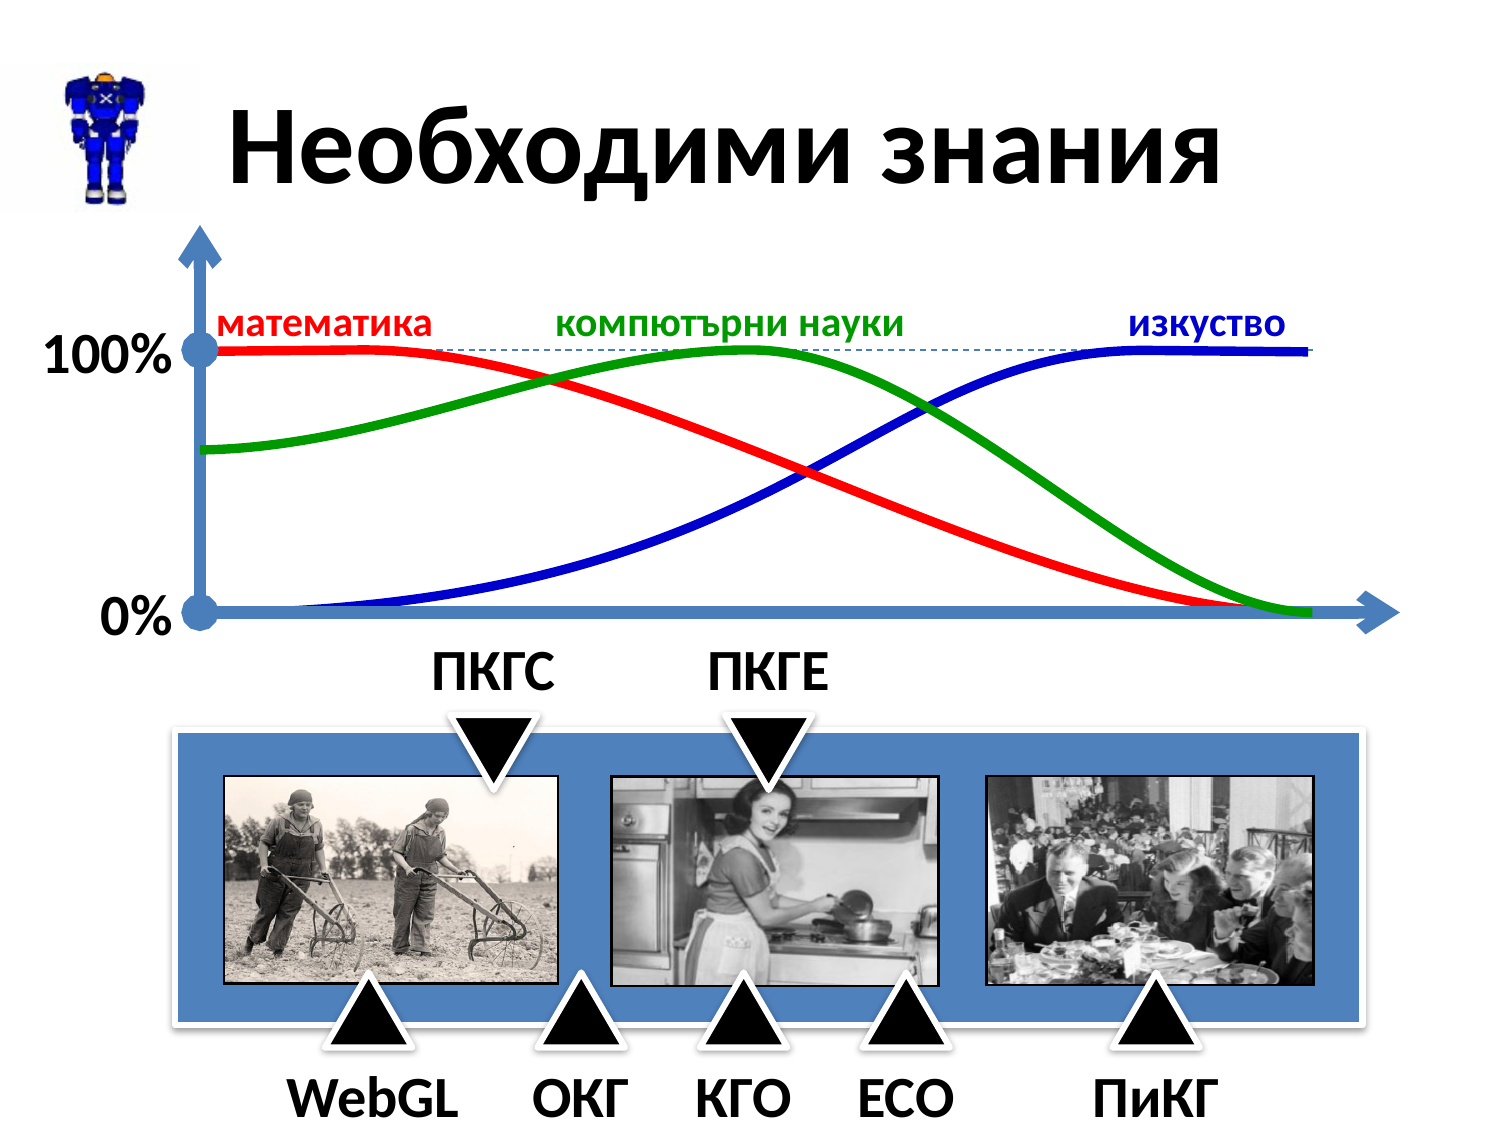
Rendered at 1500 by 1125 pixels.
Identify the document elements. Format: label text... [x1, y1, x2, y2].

text_box компютърни науки [540, 287, 920, 349]
text_box [1118, 585, 1258, 606]
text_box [412, 624, 576, 791]
text_box [231, 359, 548, 408]
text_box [262, 972, 485, 1125]
text_box 100% [0, 299, 188, 400]
text_box [562, 727, 682, 970]
title Необходими знания [212, 45, 1500, 233]
picture [0, 63, 200, 212]
text_box математика [204, 287, 449, 349]
text_box [205, 359, 1303, 611]
picture [224, 776, 558, 983]
text_box [232, 513, 700, 606]
text_box [854, 727, 1366, 1028]
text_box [499, 972, 660, 1125]
picture [987, 777, 1313, 985]
text_box [172, 727, 407, 1028]
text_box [826, 972, 1238, 1125]
text_box [489, 991, 494, 1028]
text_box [687, 624, 851, 791]
text_box 0% [0, 562, 188, 663]
text_box изкуство [1113, 287, 1302, 349]
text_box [662, 972, 826, 1125]
text_box [928, 359, 1278, 432]
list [612, 777, 938, 970]
